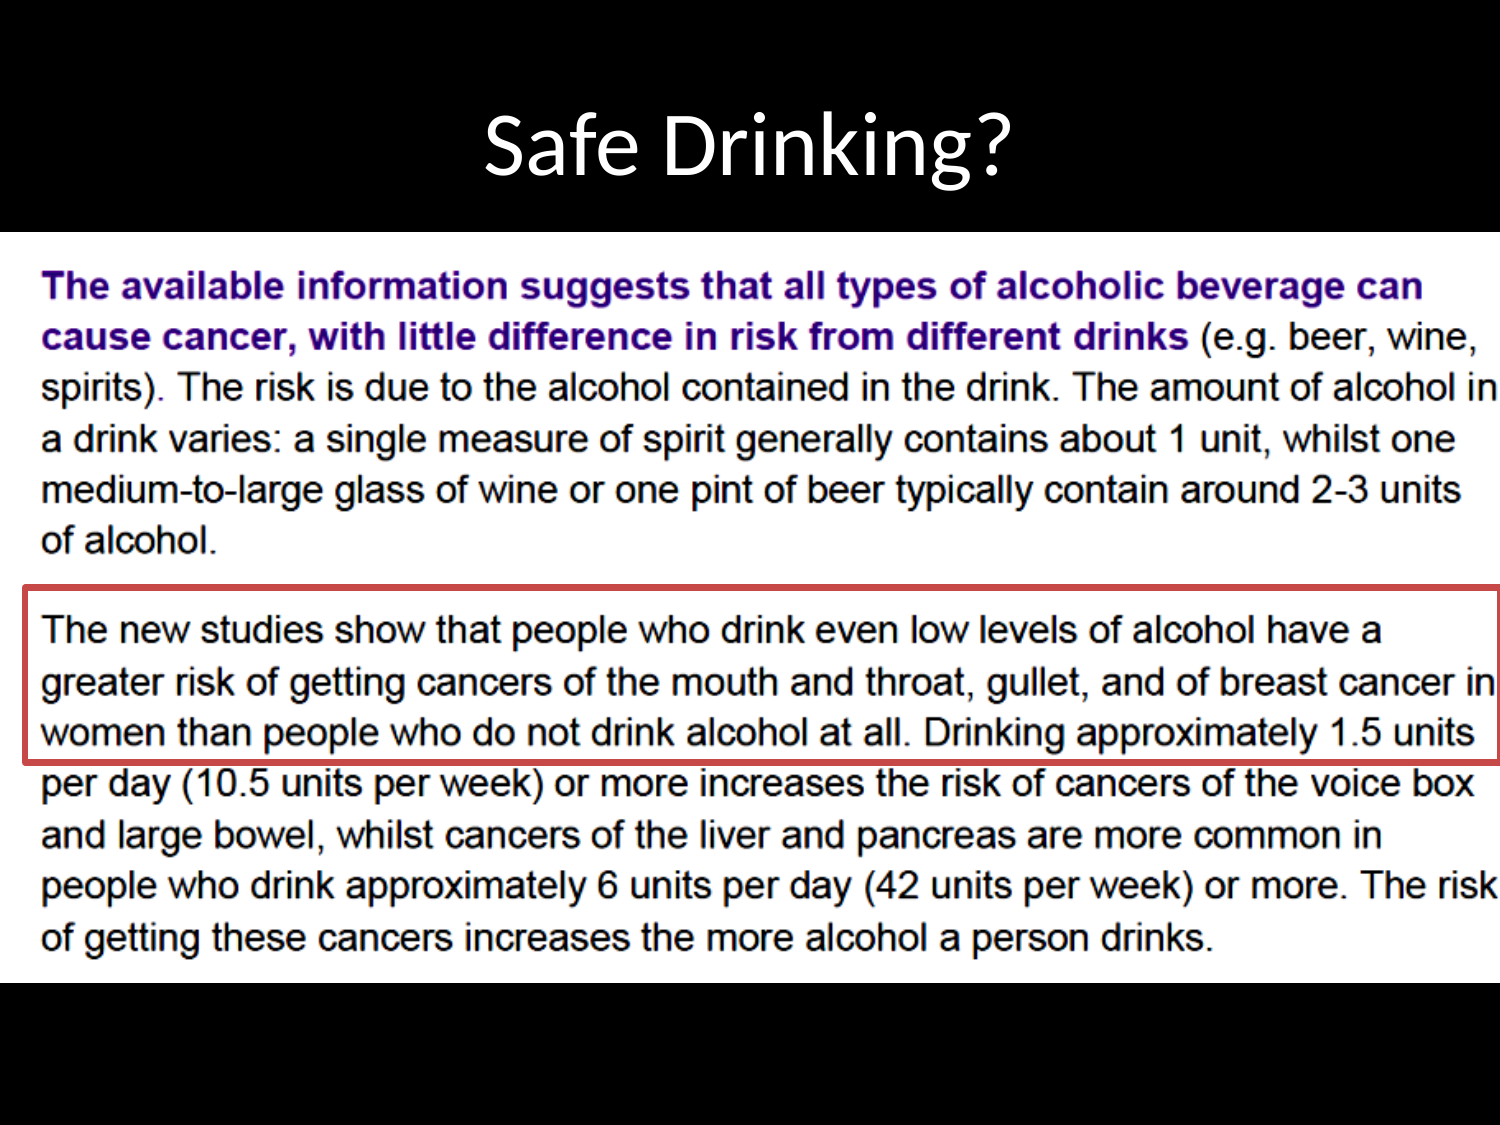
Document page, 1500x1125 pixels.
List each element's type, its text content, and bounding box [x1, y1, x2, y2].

title Safe Drinking? [75, 45, 1425, 230]
picture [0, 232, 1500, 983]
